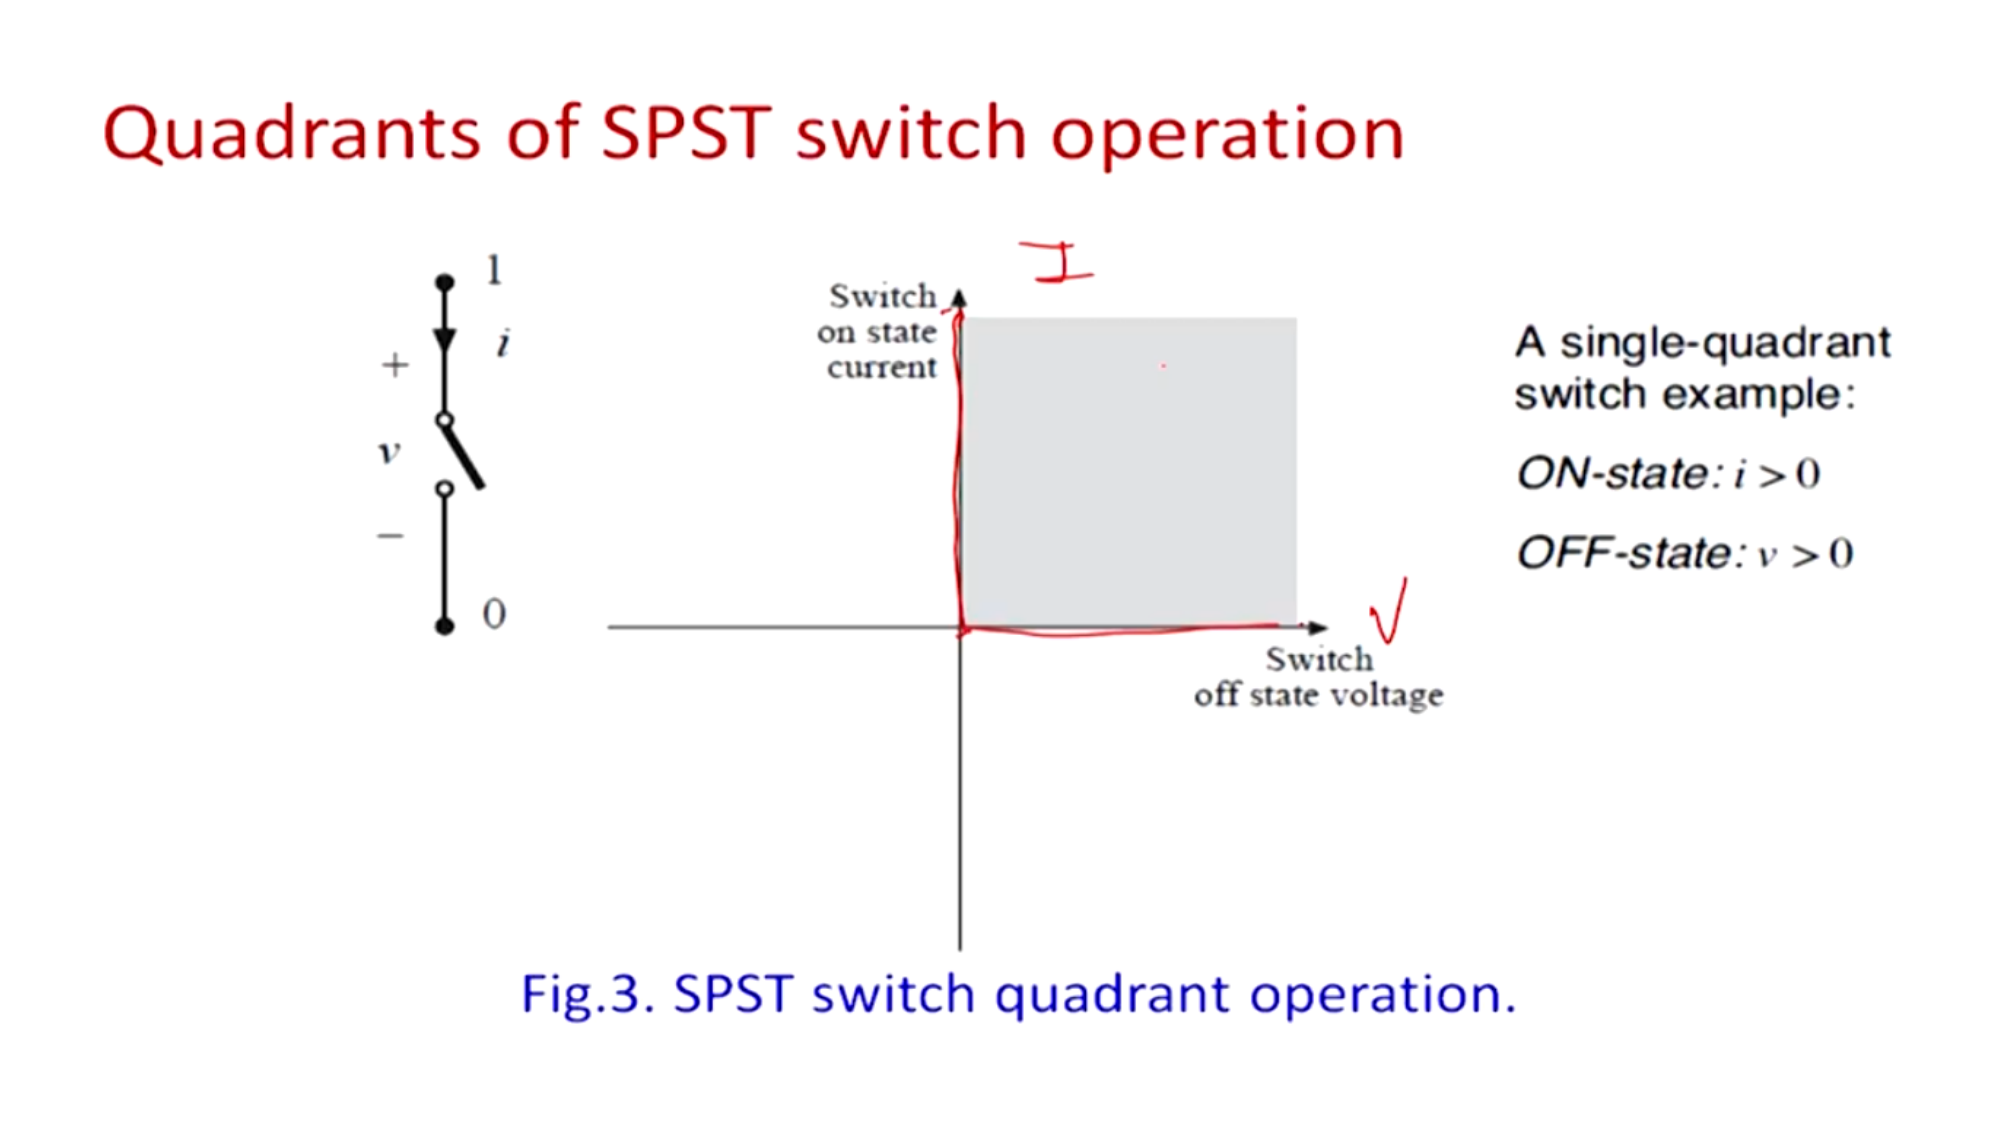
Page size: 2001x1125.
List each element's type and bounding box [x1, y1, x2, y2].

picture [87, 81, 1905, 1044]
